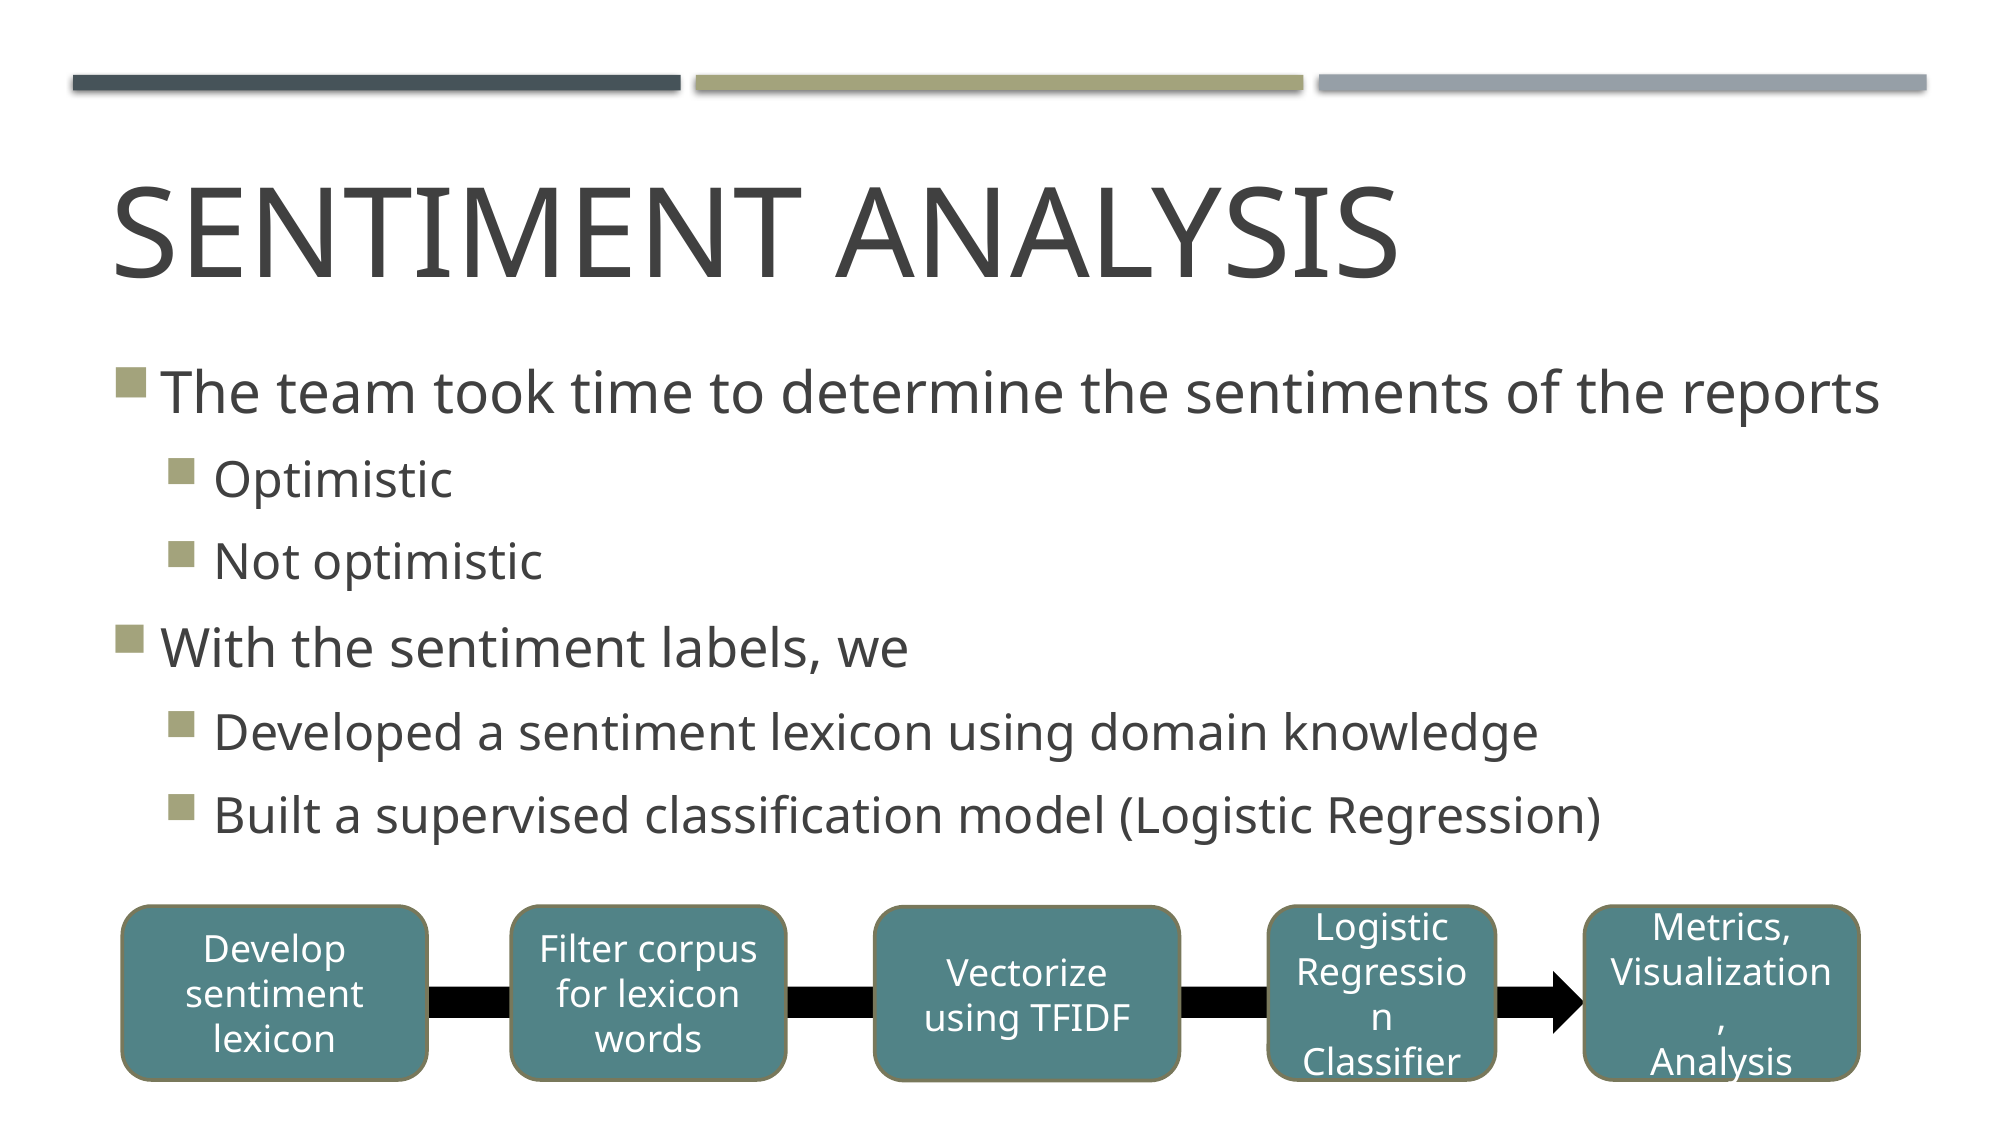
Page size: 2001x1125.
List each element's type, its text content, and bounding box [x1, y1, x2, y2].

text_box Develop sentiment lexicon [120, 904, 429, 1082]
text_box [788, 984, 872, 1020]
title Sentiment analysis [95, 115, 1905, 311]
text_box Logistic Regression Classifier [1266, 904, 1498, 1082]
text_box [1498, 969, 1582, 1036]
text_box Filter corpus for lexicon words [509, 904, 788, 1082]
text_box [1182, 984, 1266, 1020]
list The team took time to determine the sentiments of the reports Optimistic Not optimistic With the sentiment labels, we Developed a sentiment lexicon using domain knowledge Built a supervised classification model (Logistic Regression) [95, 332, 1905, 866]
text_box Metrics, Visualization, Analysis [1582, 904, 1861, 1082]
text_box Vectorize using TFIDF [872, 904, 1182, 1083]
text_box [429, 984, 509, 1020]
